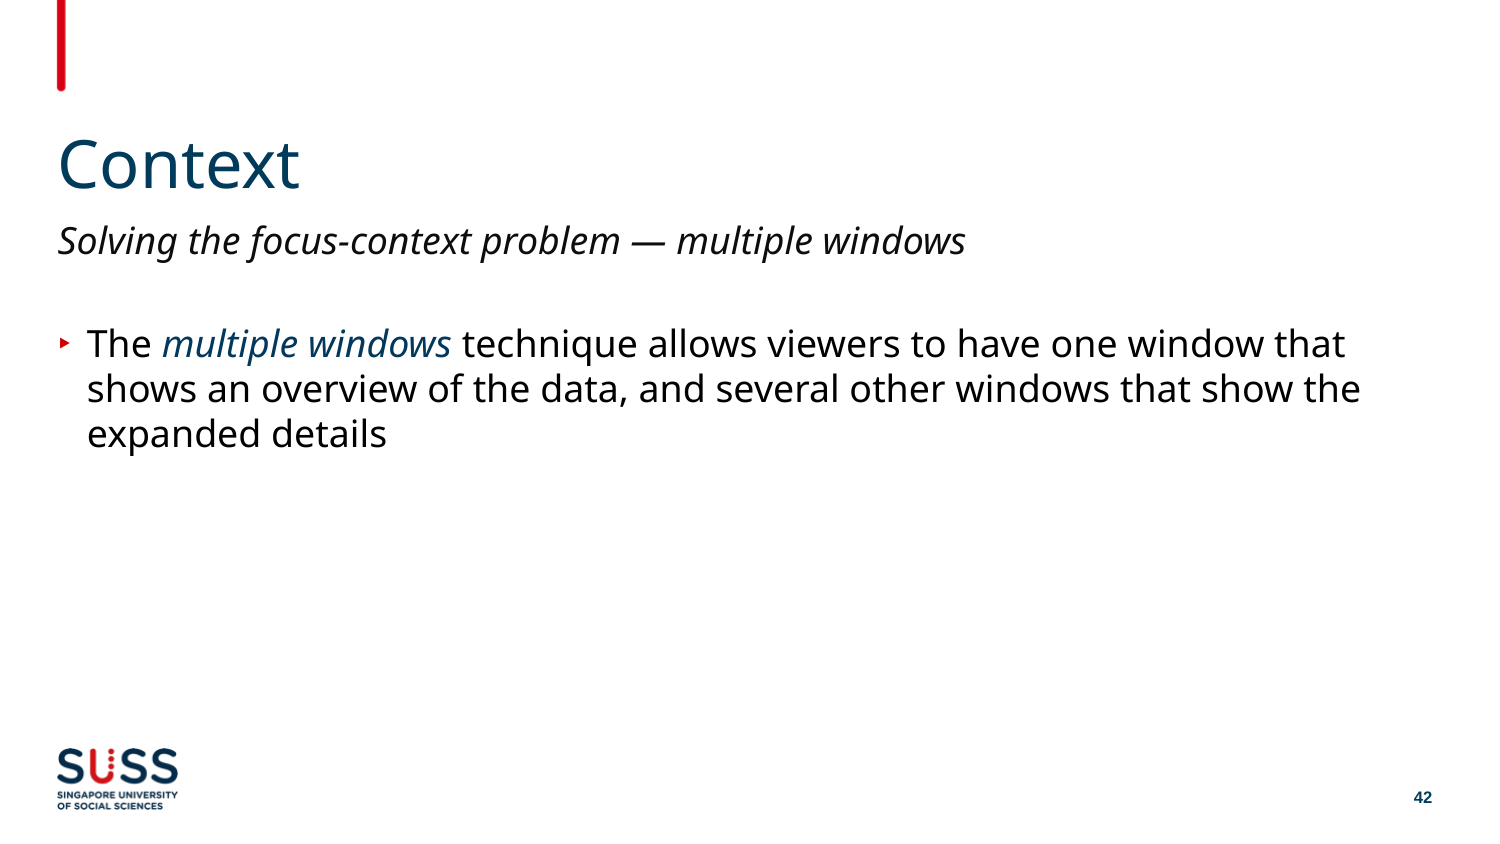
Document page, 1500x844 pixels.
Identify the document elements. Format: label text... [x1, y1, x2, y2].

title Context [42, 74, 1448, 209]
list Solving the focus-context problem — multiple windows [42, 209, 1448, 278]
list The multiple windows technique allows viewers to have one window that shows an overview of the data, and several other windows that show the expanded details [42, 312, 1448, 719]
picture [56, 0, 70, 74]
picture [57, 748, 178, 810]
